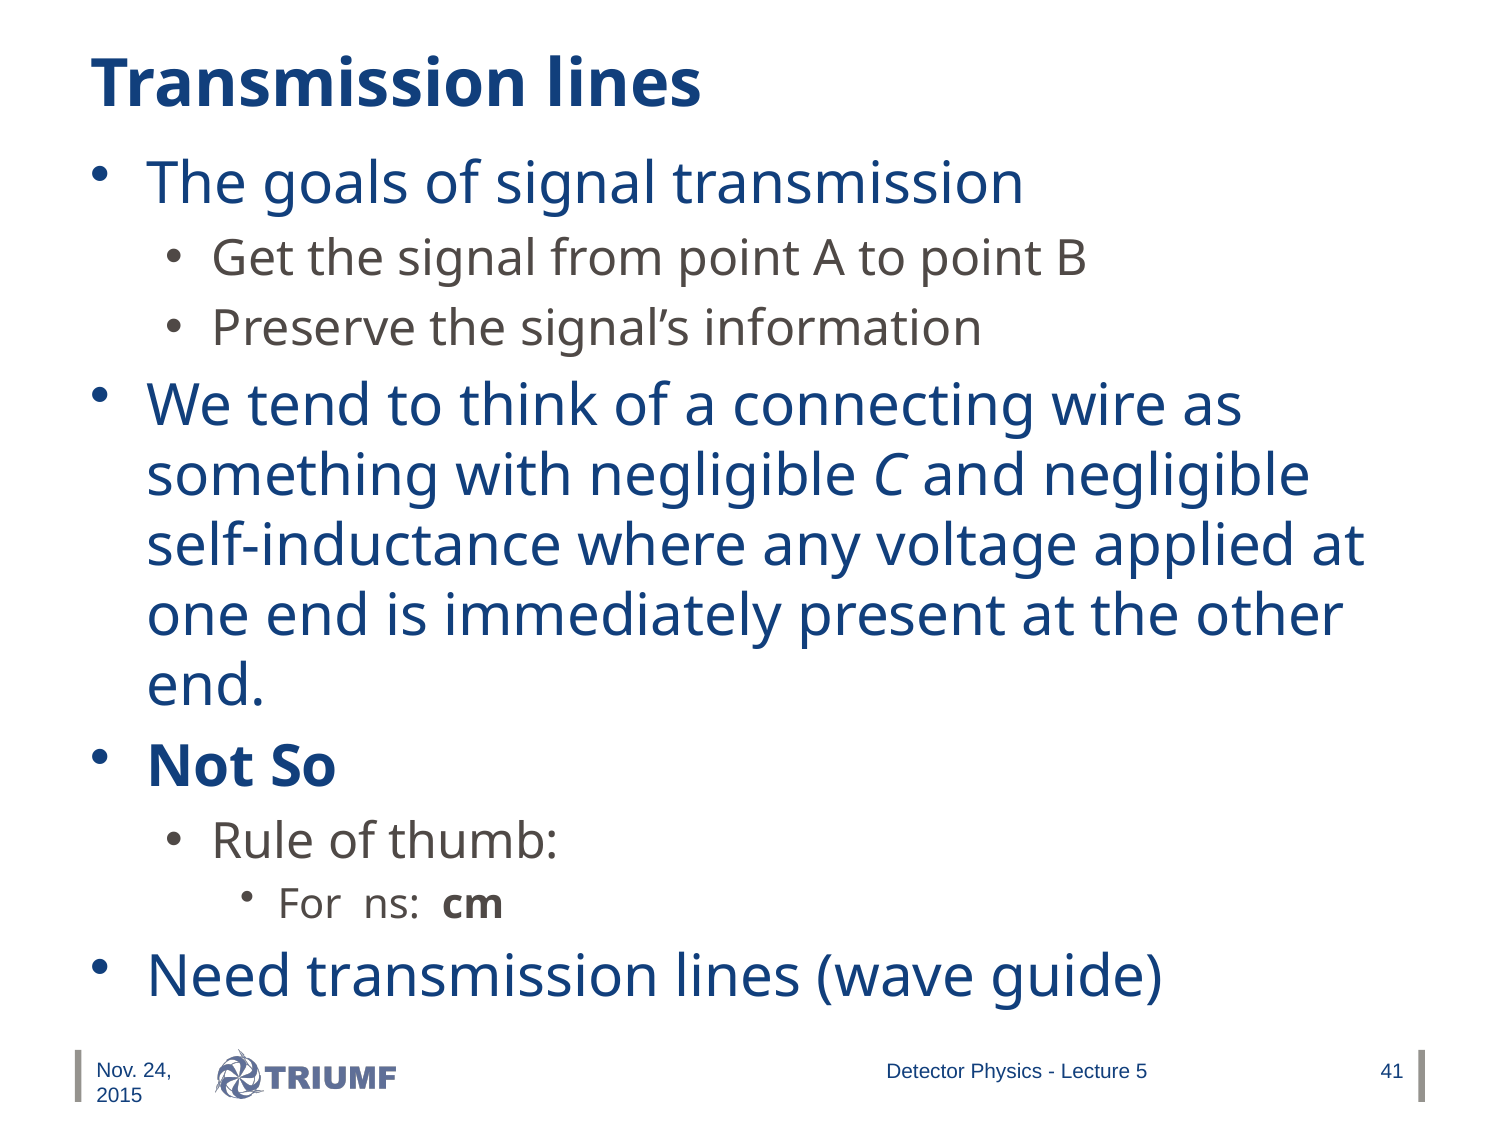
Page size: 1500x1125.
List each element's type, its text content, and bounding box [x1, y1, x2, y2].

slide_number 41 [1182, 1049, 1419, 1125]
title Transmission lines [74, 38, 1426, 139]
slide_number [81, 1048, 213, 1125]
footer Detector Physics - Lecture 5 [394, 1049, 1163, 1125]
